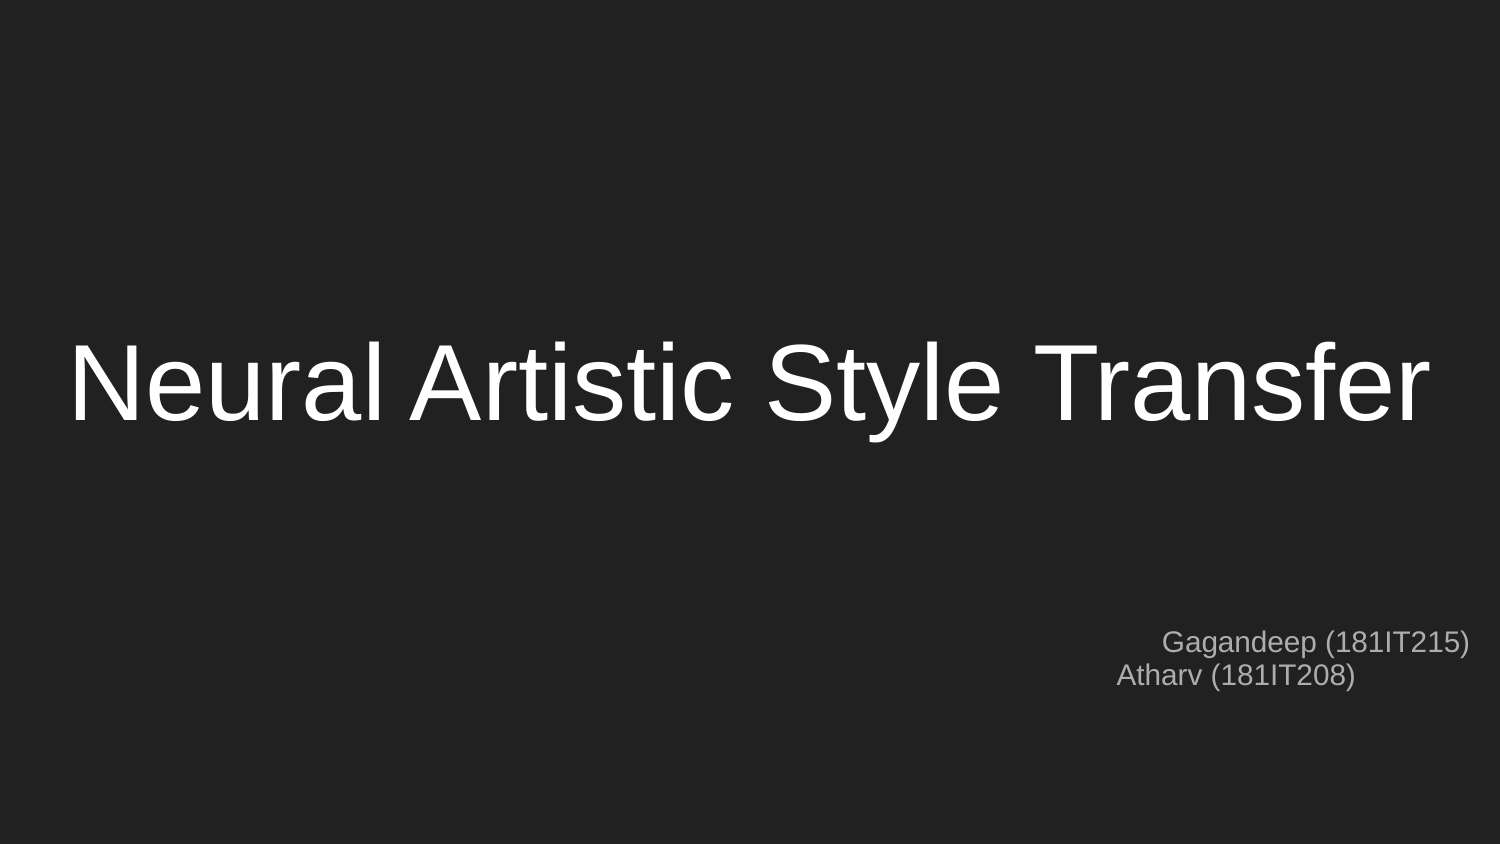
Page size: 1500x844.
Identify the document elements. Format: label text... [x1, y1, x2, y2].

title Neural Artistic Style Transfer [51, 122, 1449, 459]
subtitle Gagandeep (181IT215) Atharv (181IT208) [88, 577, 1486, 708]
